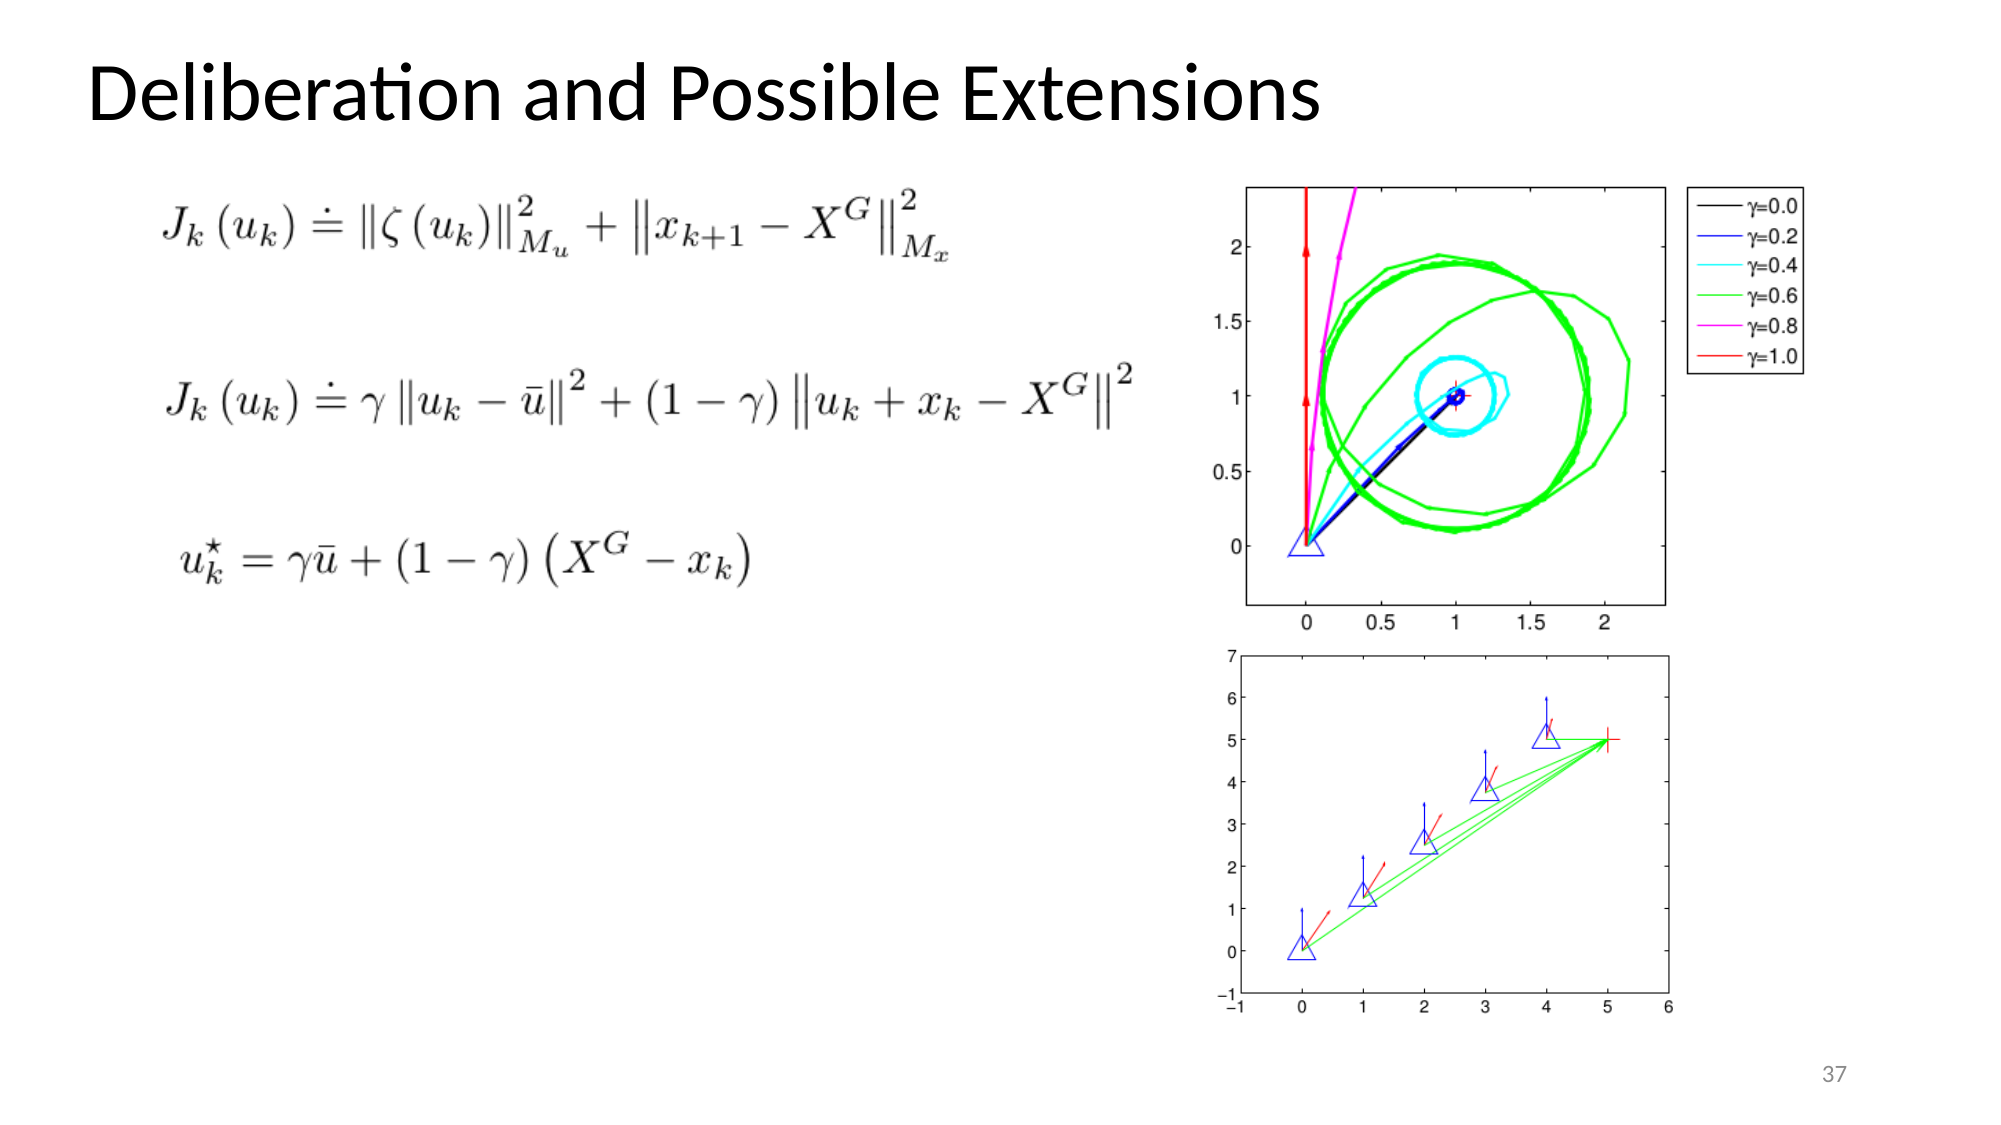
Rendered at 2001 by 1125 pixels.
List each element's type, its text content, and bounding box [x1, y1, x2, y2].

picture [145, 360, 1141, 438]
text_box Deliberation and Possible Extensions [73, 30, 1338, 145]
picture [1177, 176, 1818, 1027]
picture [118, 183, 1001, 273]
picture [145, 525, 759, 600]
slide_number 37 [1412, 1042, 1863, 1103]
